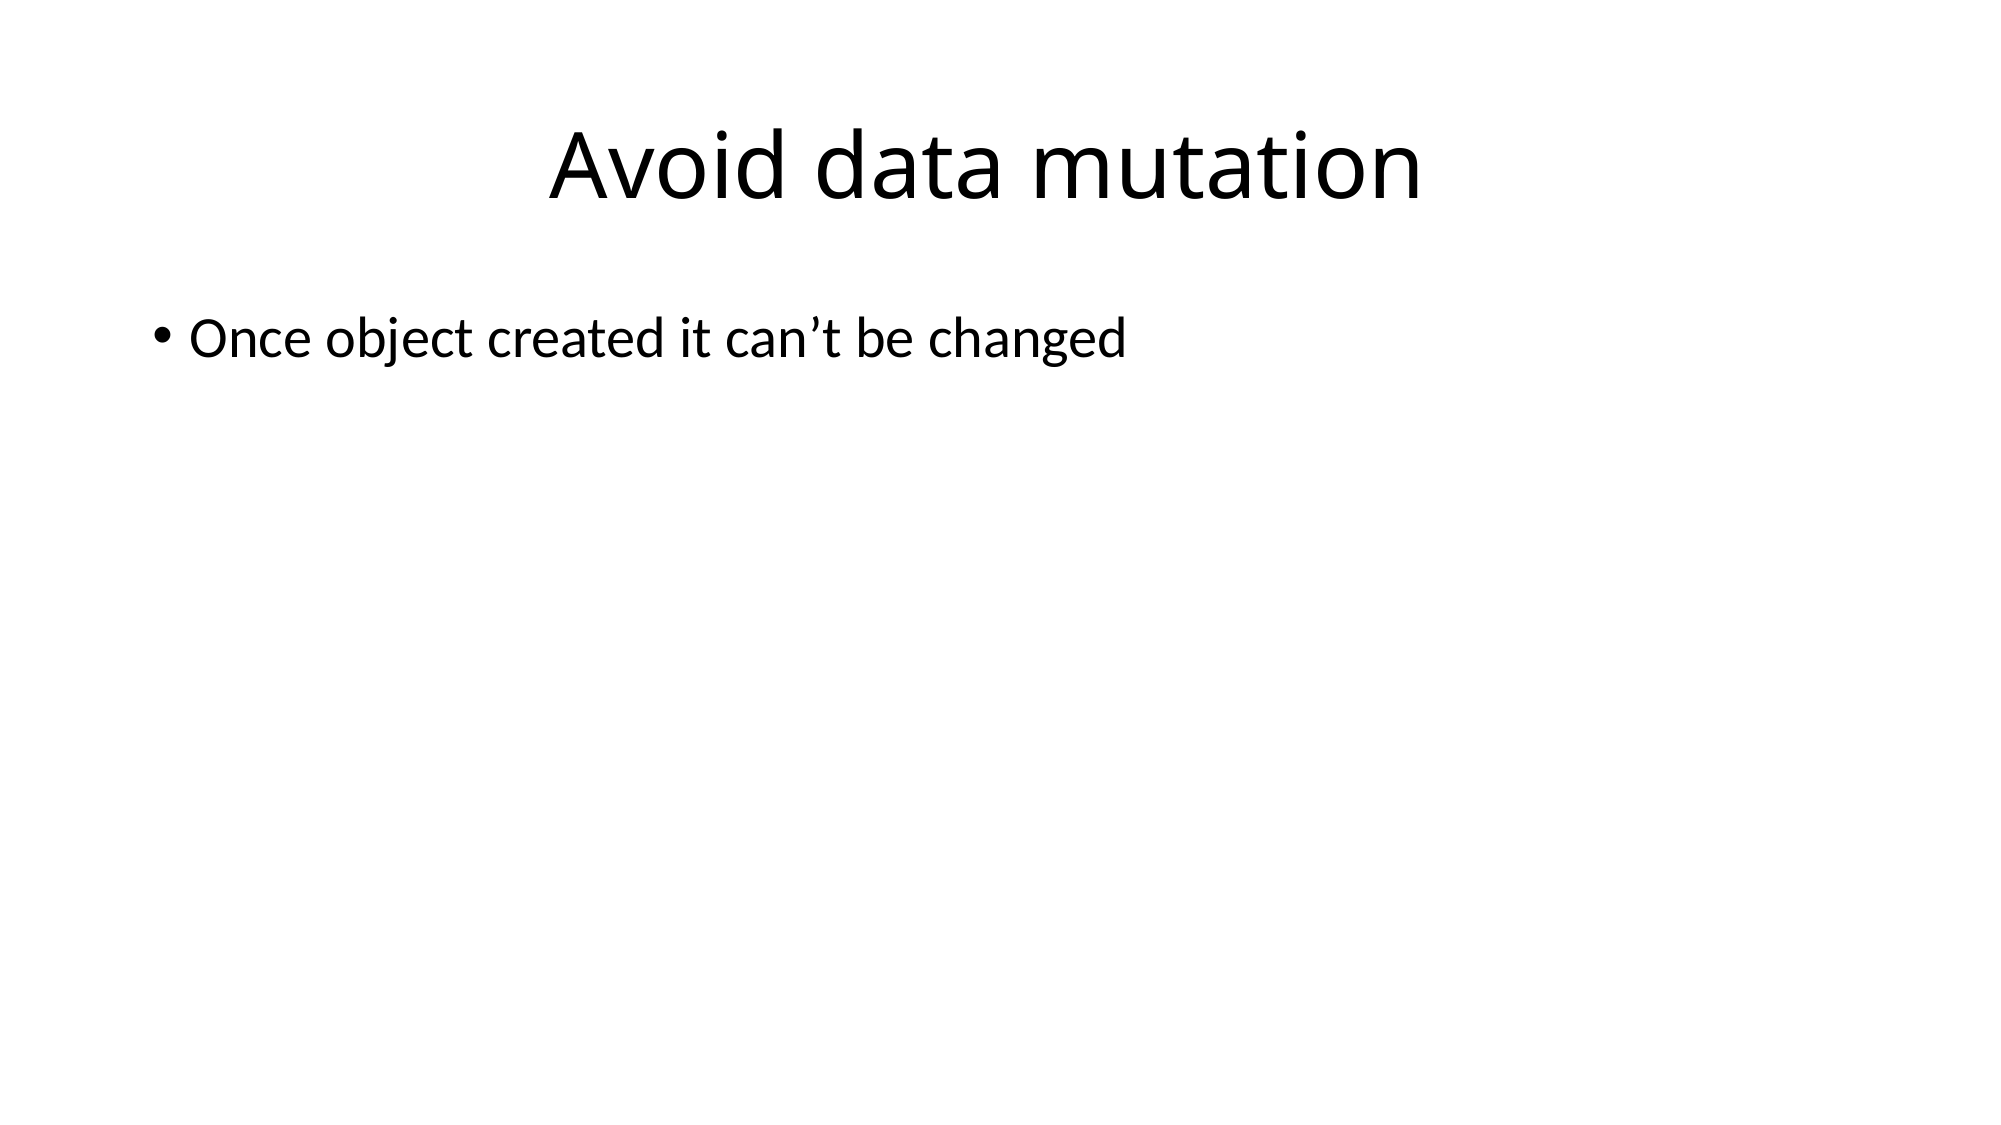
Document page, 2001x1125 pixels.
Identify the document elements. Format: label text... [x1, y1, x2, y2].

title Avoid data mutation [137, 59, 1863, 278]
list Once object created it can’t be changed [137, 299, 1863, 1014]
